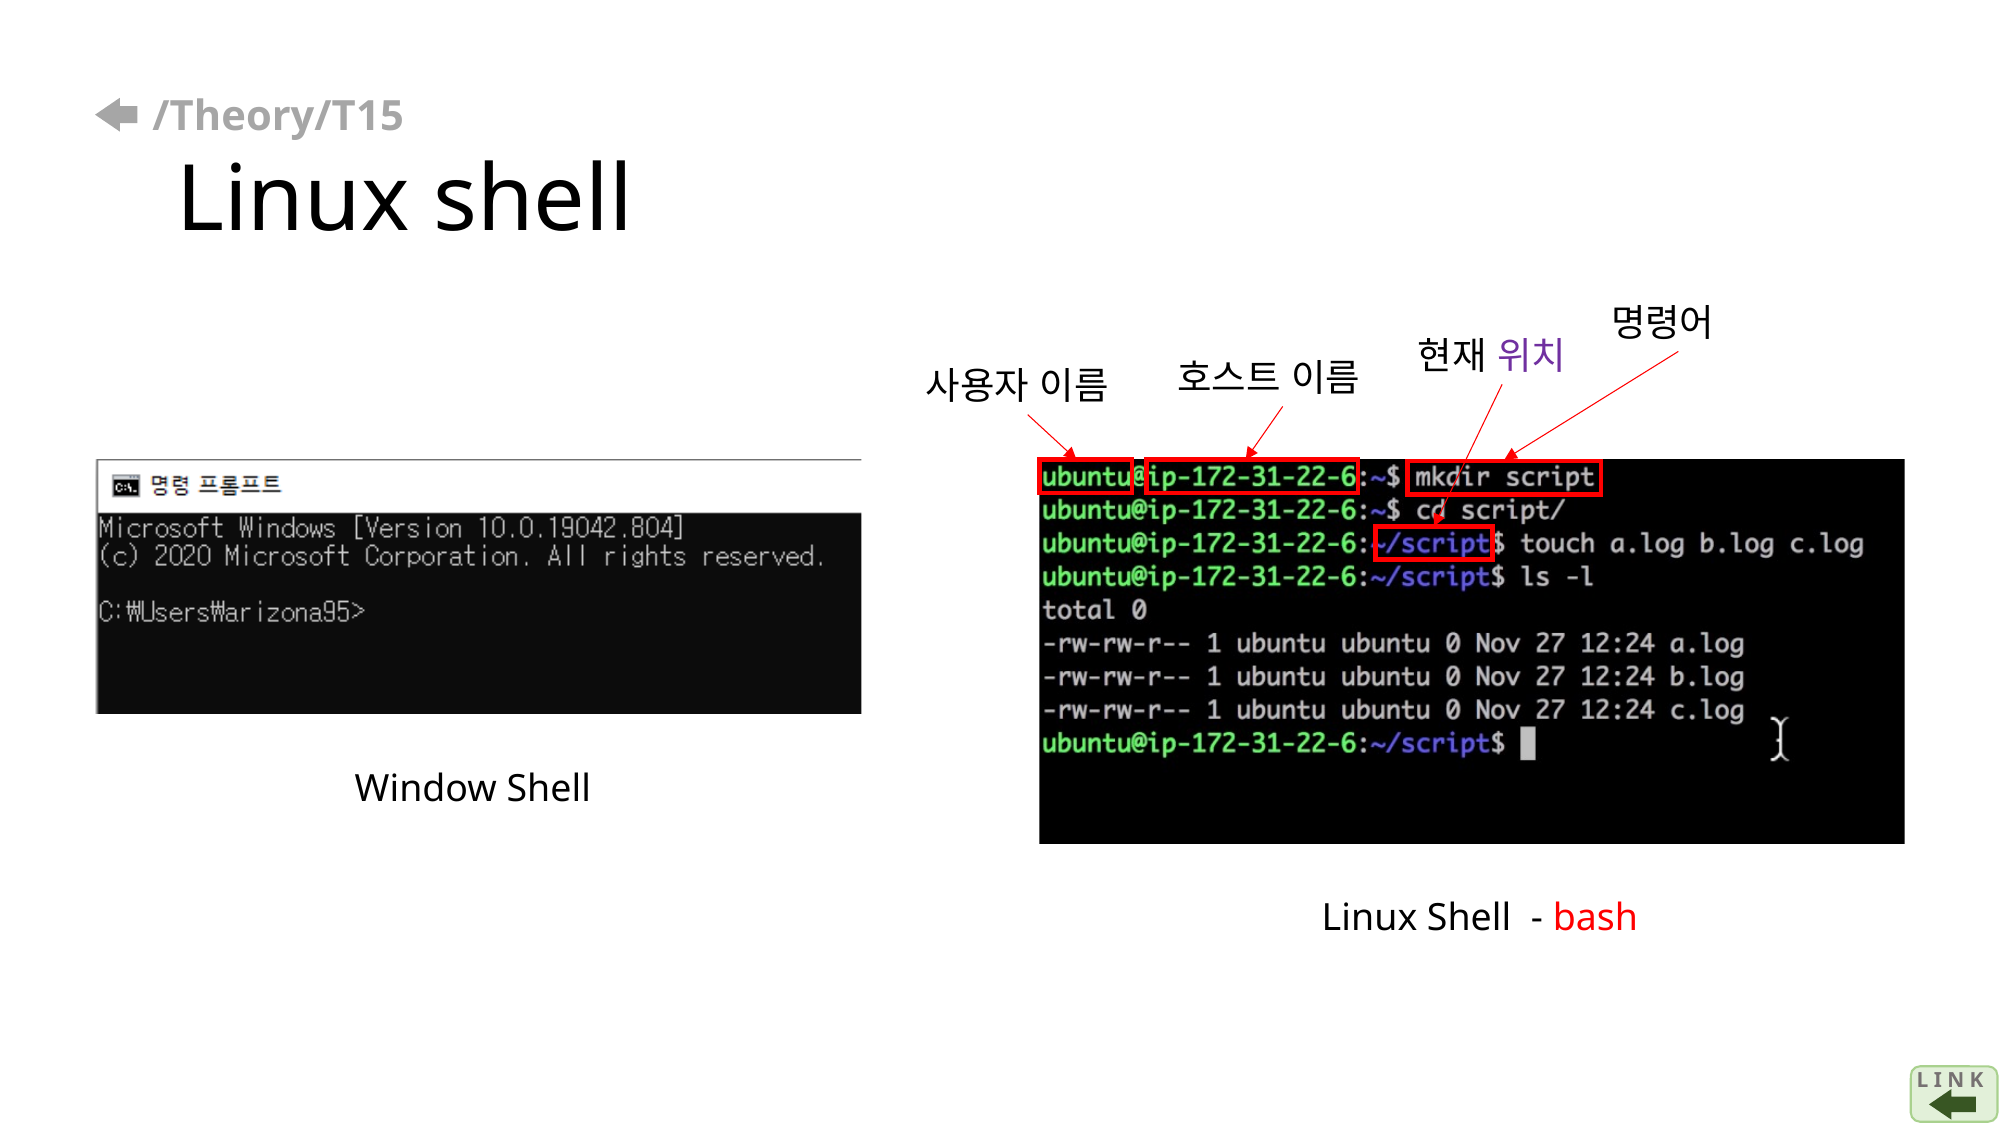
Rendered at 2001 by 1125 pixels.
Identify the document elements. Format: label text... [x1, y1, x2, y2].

picture [95, 459, 862, 714]
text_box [1433, 385, 1503, 527]
text_box [93, 95, 139, 134]
text_box Window Shell [339, 756, 626, 817]
title /Theory/T15 Linux shell [137, 59, 1863, 278]
text_box 명령어 [1596, 291, 1761, 352]
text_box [1504, 352, 1679, 460]
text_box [1245, 407, 1283, 460]
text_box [1901, 1059, 2000, 1125]
text_box 사용자 이름 [911, 354, 1145, 415]
text_box Linux Shell - bash [1306, 885, 1747, 946]
text_box 호스트 이름 [1162, 346, 1404, 407]
text_box 현재 위치 [1403, 324, 1602, 385]
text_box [1027, 415, 1077, 460]
picture [1039, 459, 1905, 844]
